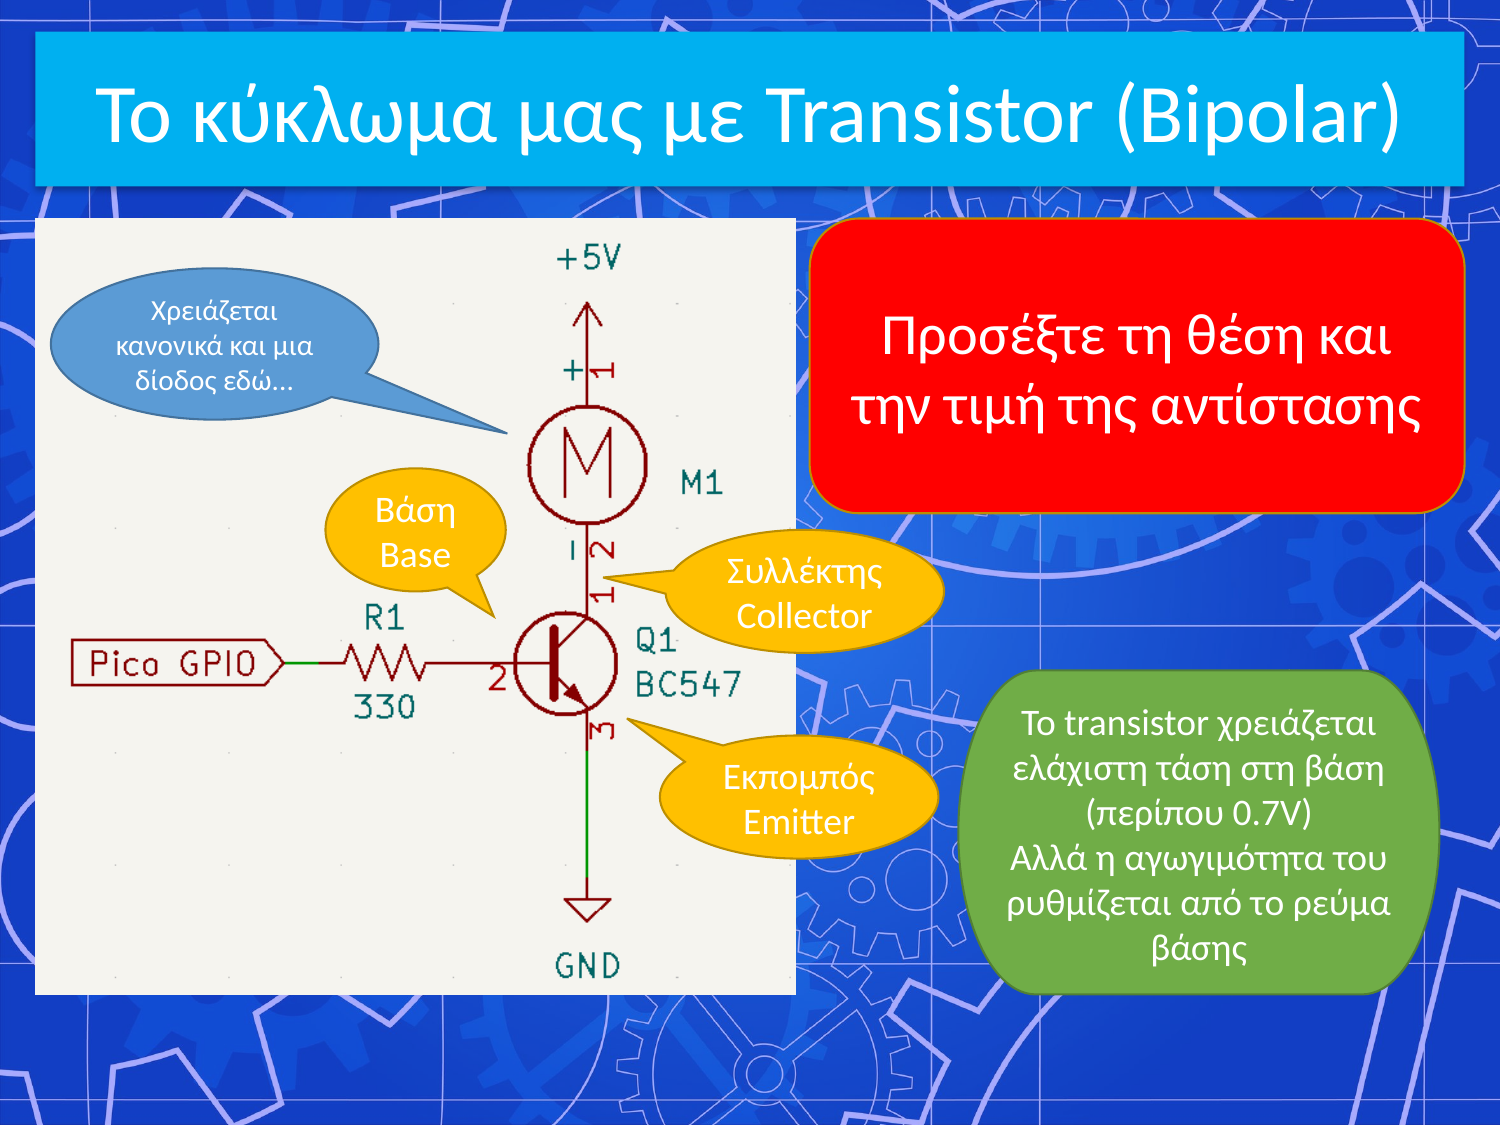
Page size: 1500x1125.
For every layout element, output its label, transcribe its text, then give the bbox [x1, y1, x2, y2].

text_box Εκπομπός Emitter [796, 734, 940, 860]
text_box To transistor χρειάζεται ελάχιστη τάση στη βάση (περίπου 0.7V) Αλλά η αγωγιμότητα του ρυθμίζεται από το ρεύμα βάσης [957, 669, 1441, 996]
picture [0, 0, 1500, 1125]
text_box Συλλέκτης Collector [796, 528, 946, 654]
text_box Το κύκλωμα μας με Transistor (Bipolar) [34, 31, 1465, 187]
text_box Προσέξτε τη θέση και την τιμή της αντίστασης [808, 217, 1466, 515]
